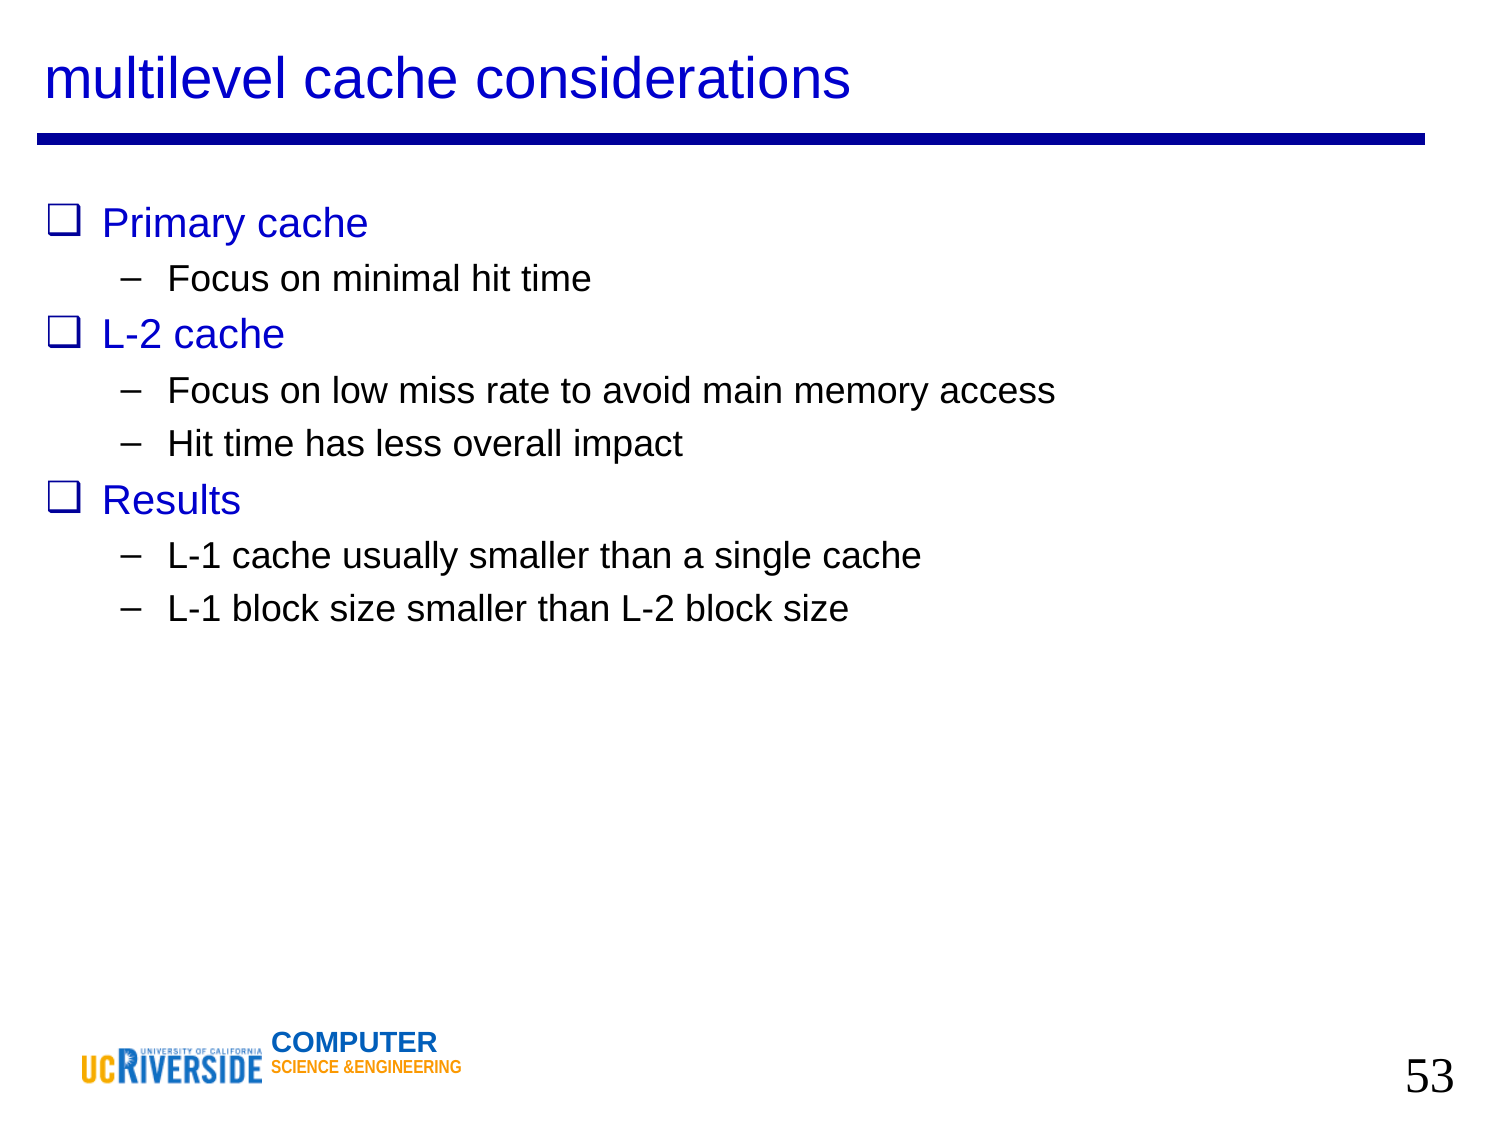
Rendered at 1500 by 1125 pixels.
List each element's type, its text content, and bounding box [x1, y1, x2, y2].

slide_number ‹#› [1397, 1035, 1465, 1125]
picture [82, 1034, 262, 1098]
list Primary cache Focus on minimal hit time L-2 cache Focus on low miss rate to avoid main memory access Hit time has less overall impact Results L-1 cache usually smaller than a single cache L-1 block size smaller than L-2 block size [38, 188, 1412, 1012]
title multilevel cache considerations [36, 24, 1313, 125]
